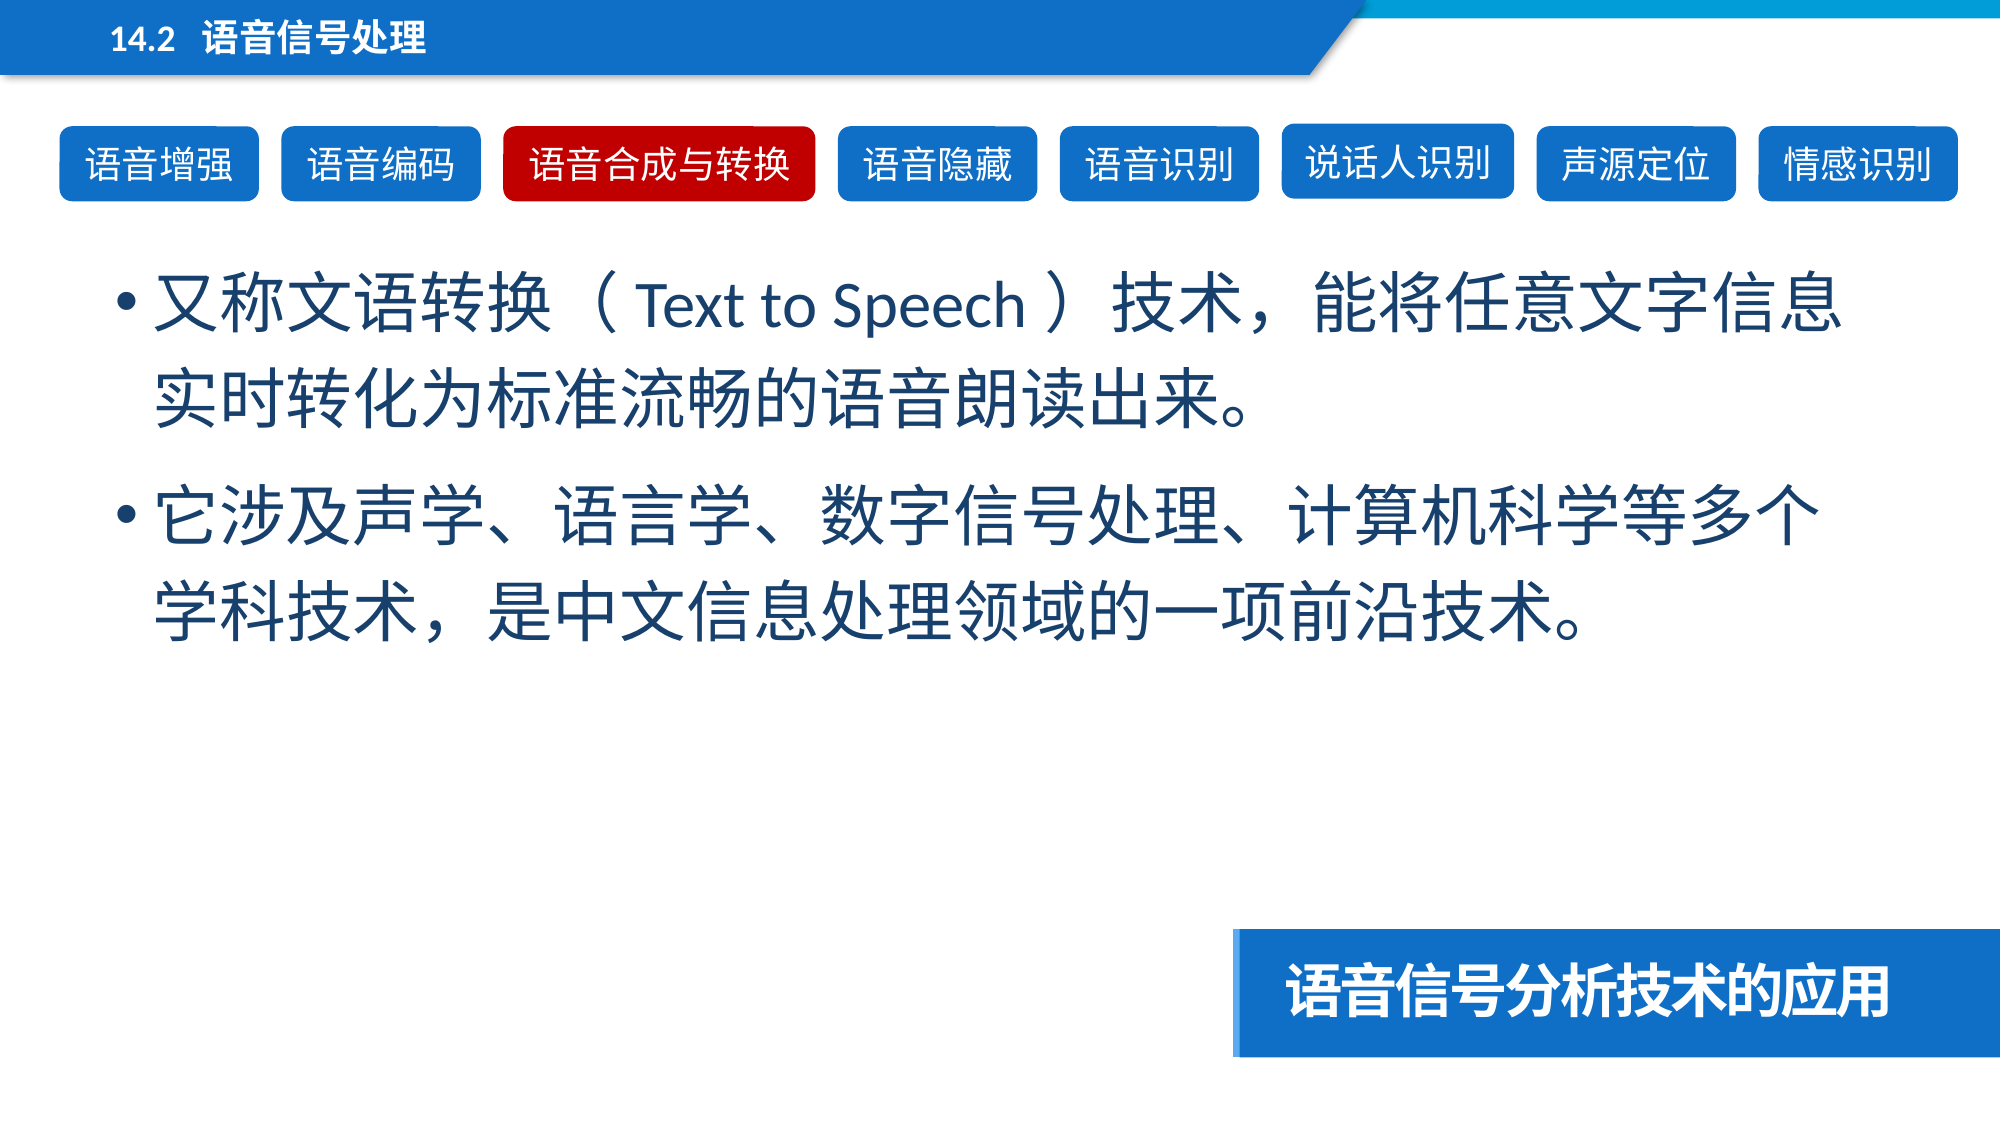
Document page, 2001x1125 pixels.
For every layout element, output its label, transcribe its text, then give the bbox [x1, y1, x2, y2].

text_box 说话人识别 [1280, 122, 1516, 200]
text_box 语音增强 [58, 125, 260, 203]
text_box 语音编码 [280, 125, 482, 203]
list 语音信号分析技术的应用 [1239, 929, 2000, 1058]
list 14.2 语音信号处理 [93, 11, 1138, 68]
text_box 语音合成与转换 [502, 125, 817, 203]
text_box 声源定位 [1535, 125, 1738, 203]
list 又称文语转换（Text to Speech）技术，能将任意文字信息实时转化为标准流畅的语音朗读出来。 它涉及声学、语言学、数字信号处理、计算机科学等多个学科技术，是中文信息处理领域的一项前沿技术。 [99, 236, 1878, 908]
text_box 情感识别 [1757, 125, 1959, 203]
text_box 语音隐藏 [836, 125, 1039, 203]
text_box 语音识别 [1058, 125, 1261, 203]
